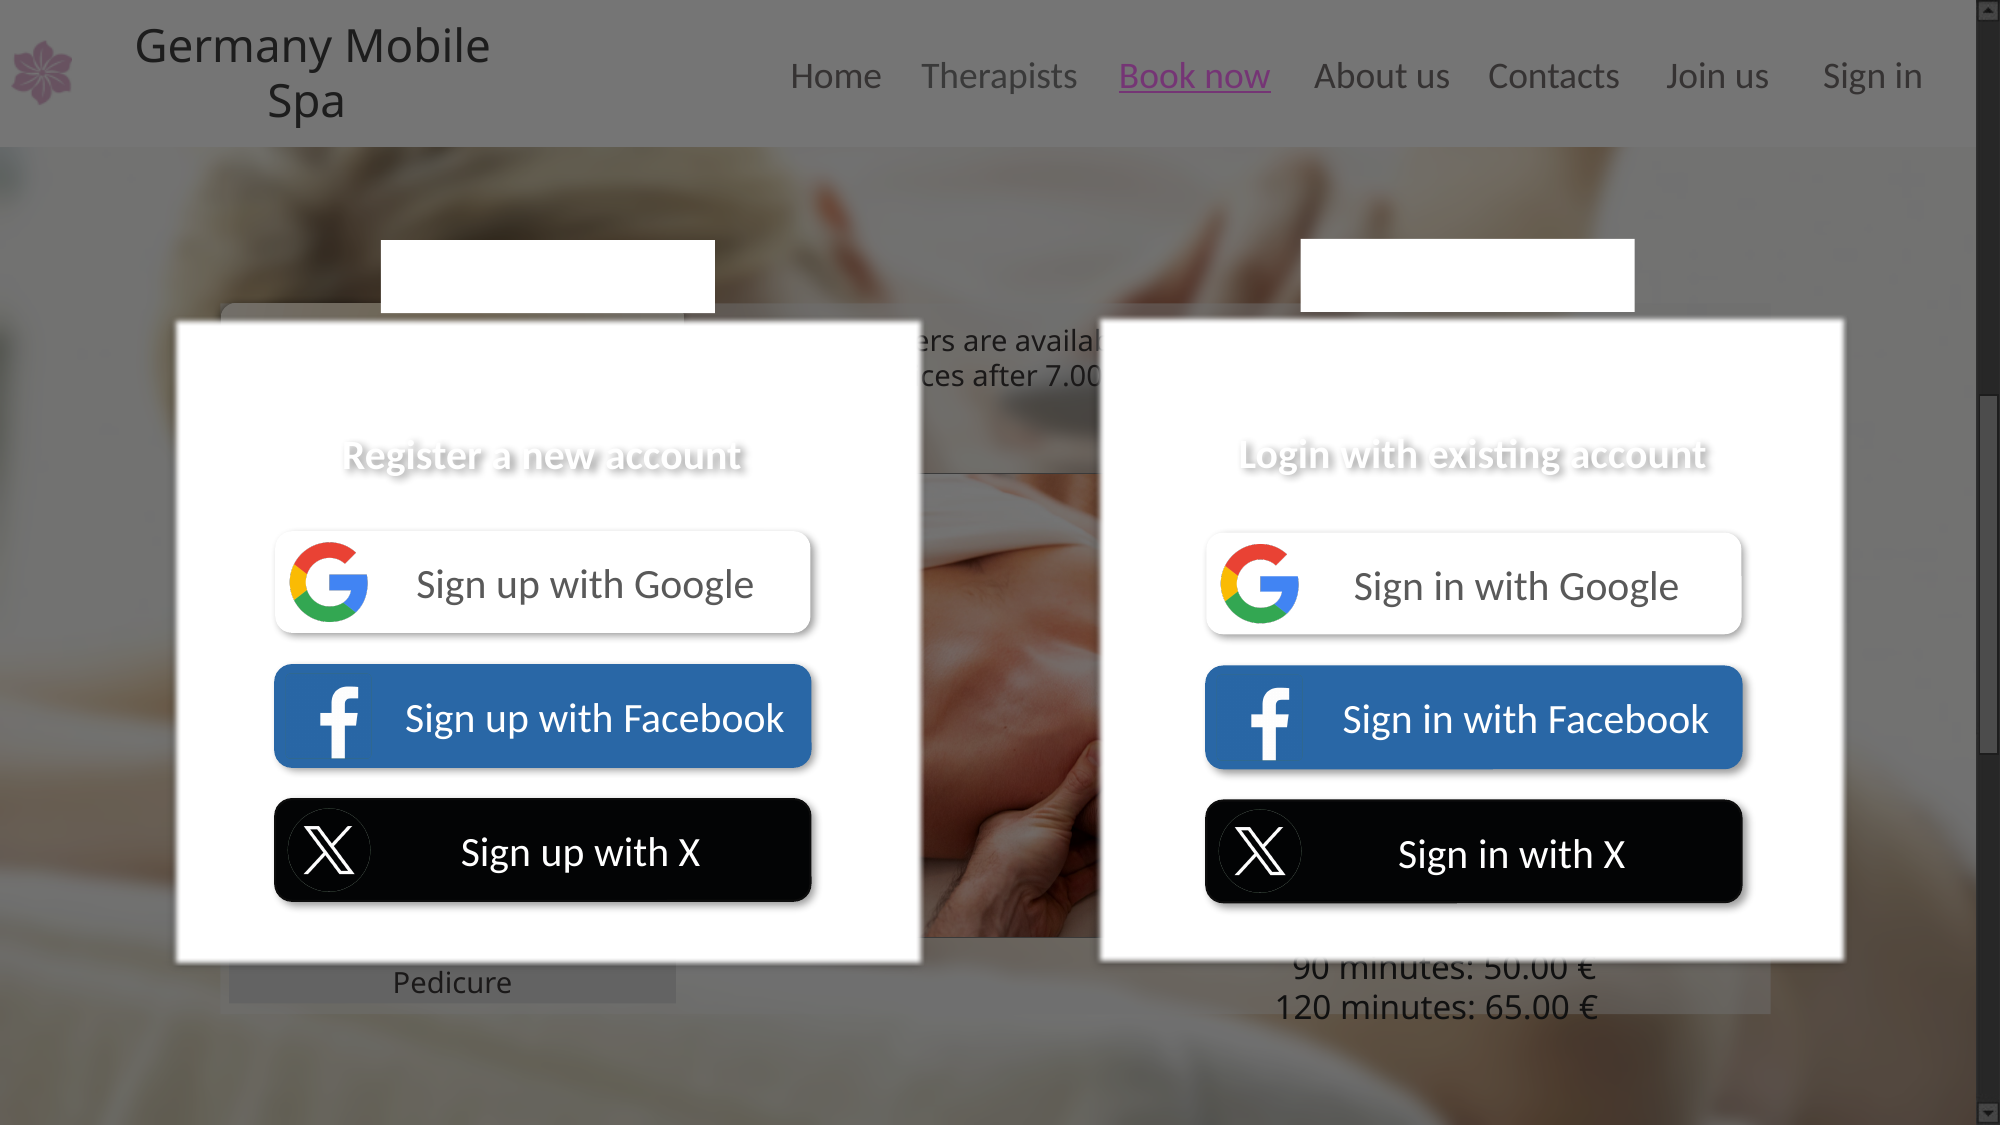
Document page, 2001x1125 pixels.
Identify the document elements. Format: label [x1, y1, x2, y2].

text_box [1206, 532, 1742, 635]
text_box [1191, 666, 1742, 769]
picture [0, 0, 2000, 1125]
text_box [275, 531, 811, 633]
text_box [260, 665, 811, 767]
text_box [1199, 800, 1742, 903]
text_box [268, 799, 811, 901]
